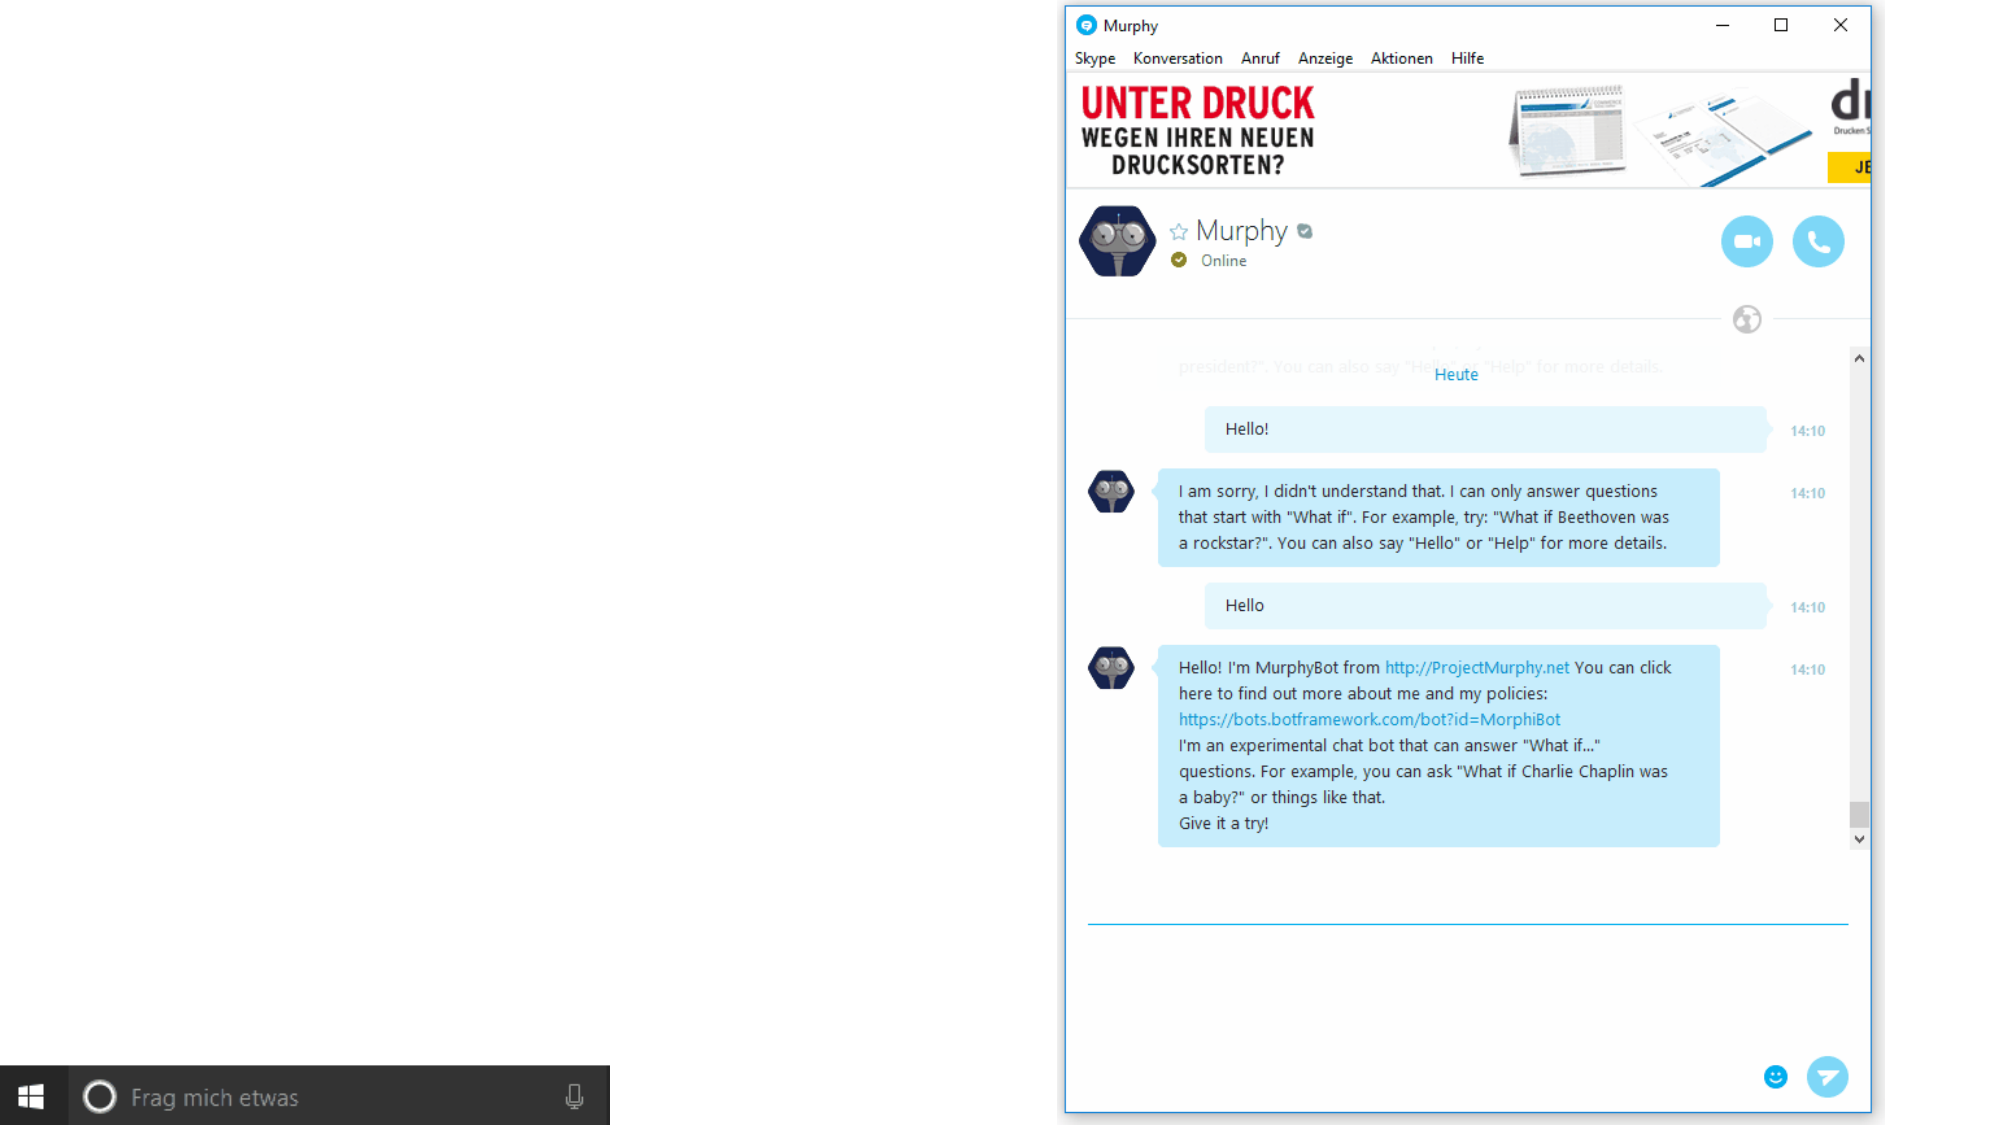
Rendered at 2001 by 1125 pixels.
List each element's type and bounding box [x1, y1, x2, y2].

picture [0, 117, 610, 1125]
picture [1057, 0, 1885, 1125]
